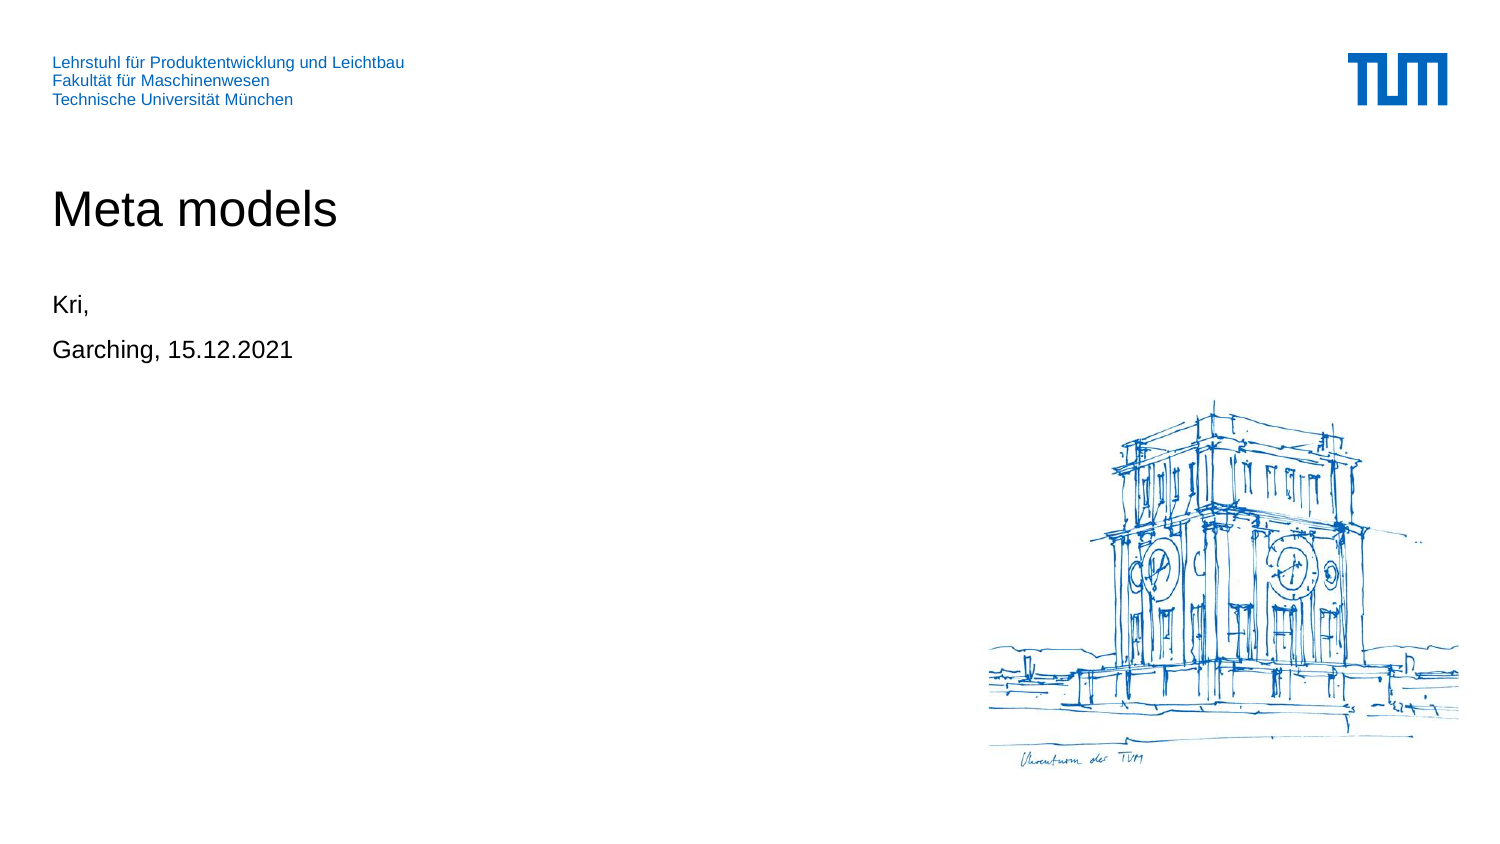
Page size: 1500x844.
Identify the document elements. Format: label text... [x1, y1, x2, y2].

title Meta models [51, 180, 1440, 244]
list Kri, Garching, 15.12.2021 [52, 243, 1449, 401]
picture [988, 373, 1459, 784]
